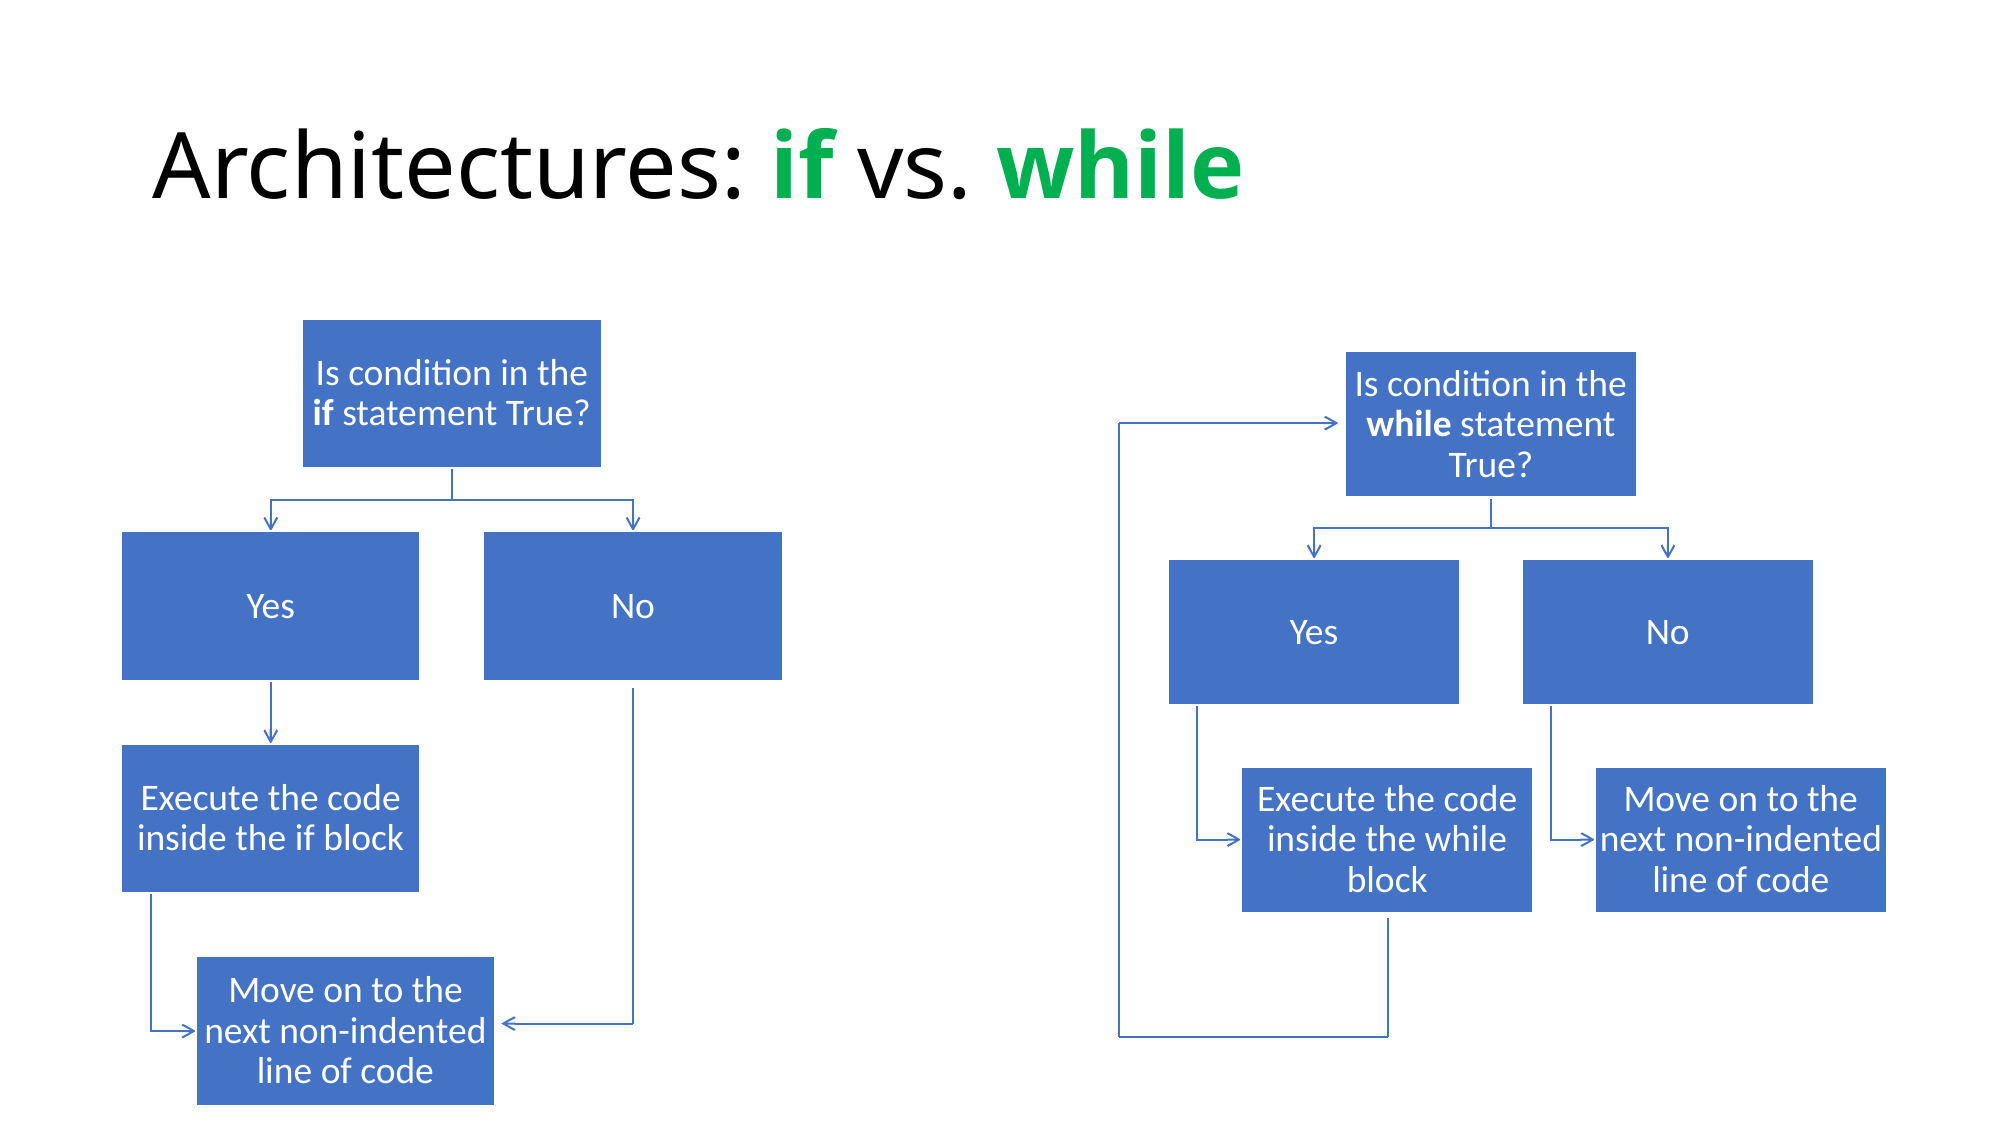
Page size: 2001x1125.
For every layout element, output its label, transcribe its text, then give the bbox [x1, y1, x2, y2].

title Architectures: if vs. while [137, 59, 1863, 278]
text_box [1167, 238, 1888, 1026]
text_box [92, 318, 812, 1107]
